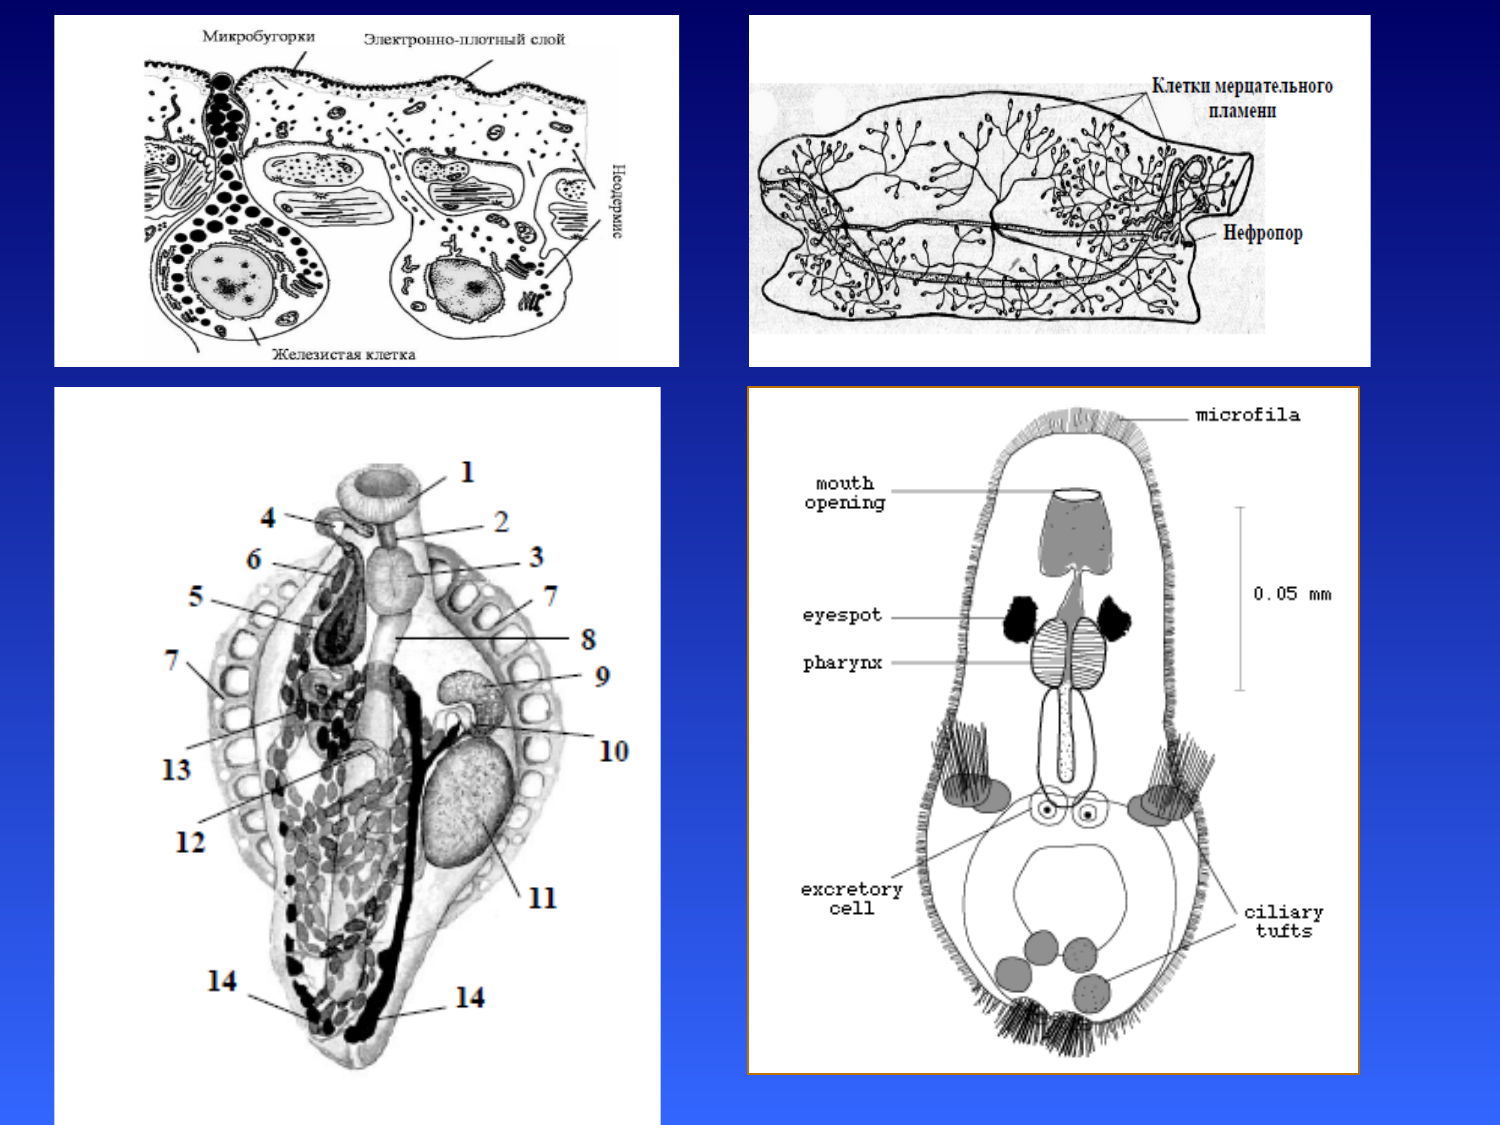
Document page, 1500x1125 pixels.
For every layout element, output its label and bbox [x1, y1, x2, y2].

picture [54, 387, 661, 1125]
list [54, 15, 680, 367]
picture [748, 387, 1358, 1073]
list [749, 15, 1371, 367]
